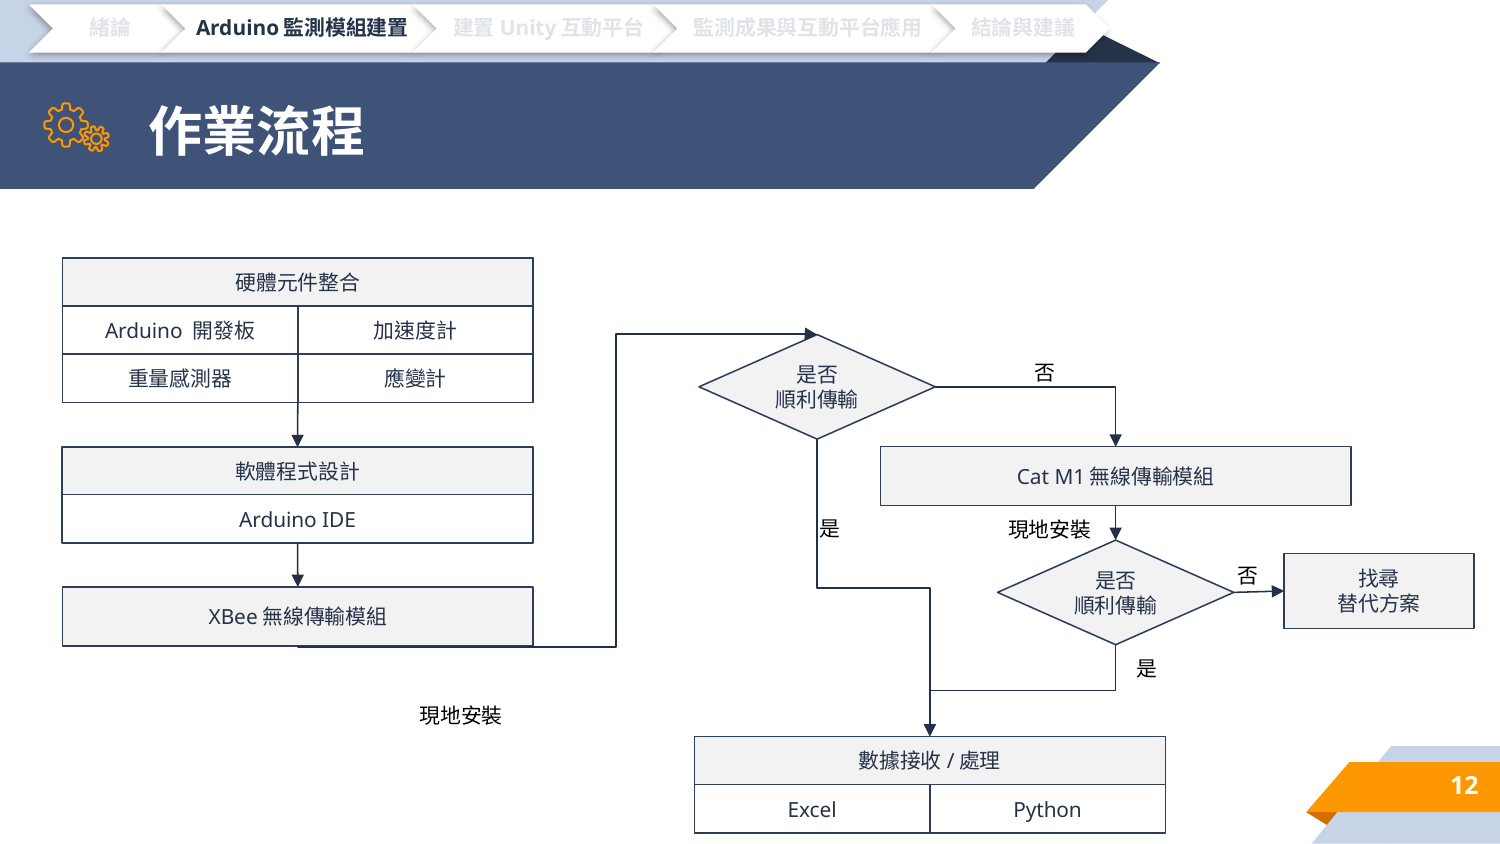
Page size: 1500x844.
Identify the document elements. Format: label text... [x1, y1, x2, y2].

text_box 是否 順利傳輸 [1027, 549, 1230, 647]
text_box Arduino IDE [60, 493, 396, 545]
text_box 數據接收/處理 [1074, 734, 1167, 783]
text_box [60, 256, 396, 404]
text_box 是否 順利傳輸 [718, 332, 937, 442]
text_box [401, 230, 714, 751]
title 作業流程 [133, 67, 1035, 193]
text_box Excel [692, 783, 928, 835]
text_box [976, 597, 1069, 784]
text_box 是 [805, 508, 859, 529]
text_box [935, 386, 1116, 447]
text_box 是 [1121, 648, 1175, 689]
text_box Cat M1無線傳輸模組 [878, 445, 1353, 508]
text_box 否 [1223, 554, 1277, 595]
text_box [28, 4, 1111, 53]
text_box 數據接收/處理 [692, 734, 971, 783]
slide_number 12 [1249, 760, 1494, 813]
text_box 現地安裝 [993, 509, 1147, 549]
text_box 找尋 替代方案 [1282, 551, 1476, 631]
text_box Python [928, 783, 1167, 835]
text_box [44, 103, 109, 152]
text_box 否 [1020, 352, 1074, 385]
text_box 軟體程式設計 [60, 445, 396, 493]
text_box XBee無線傳輸模組 [60, 585, 396, 648]
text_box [724, 531, 1023, 645]
